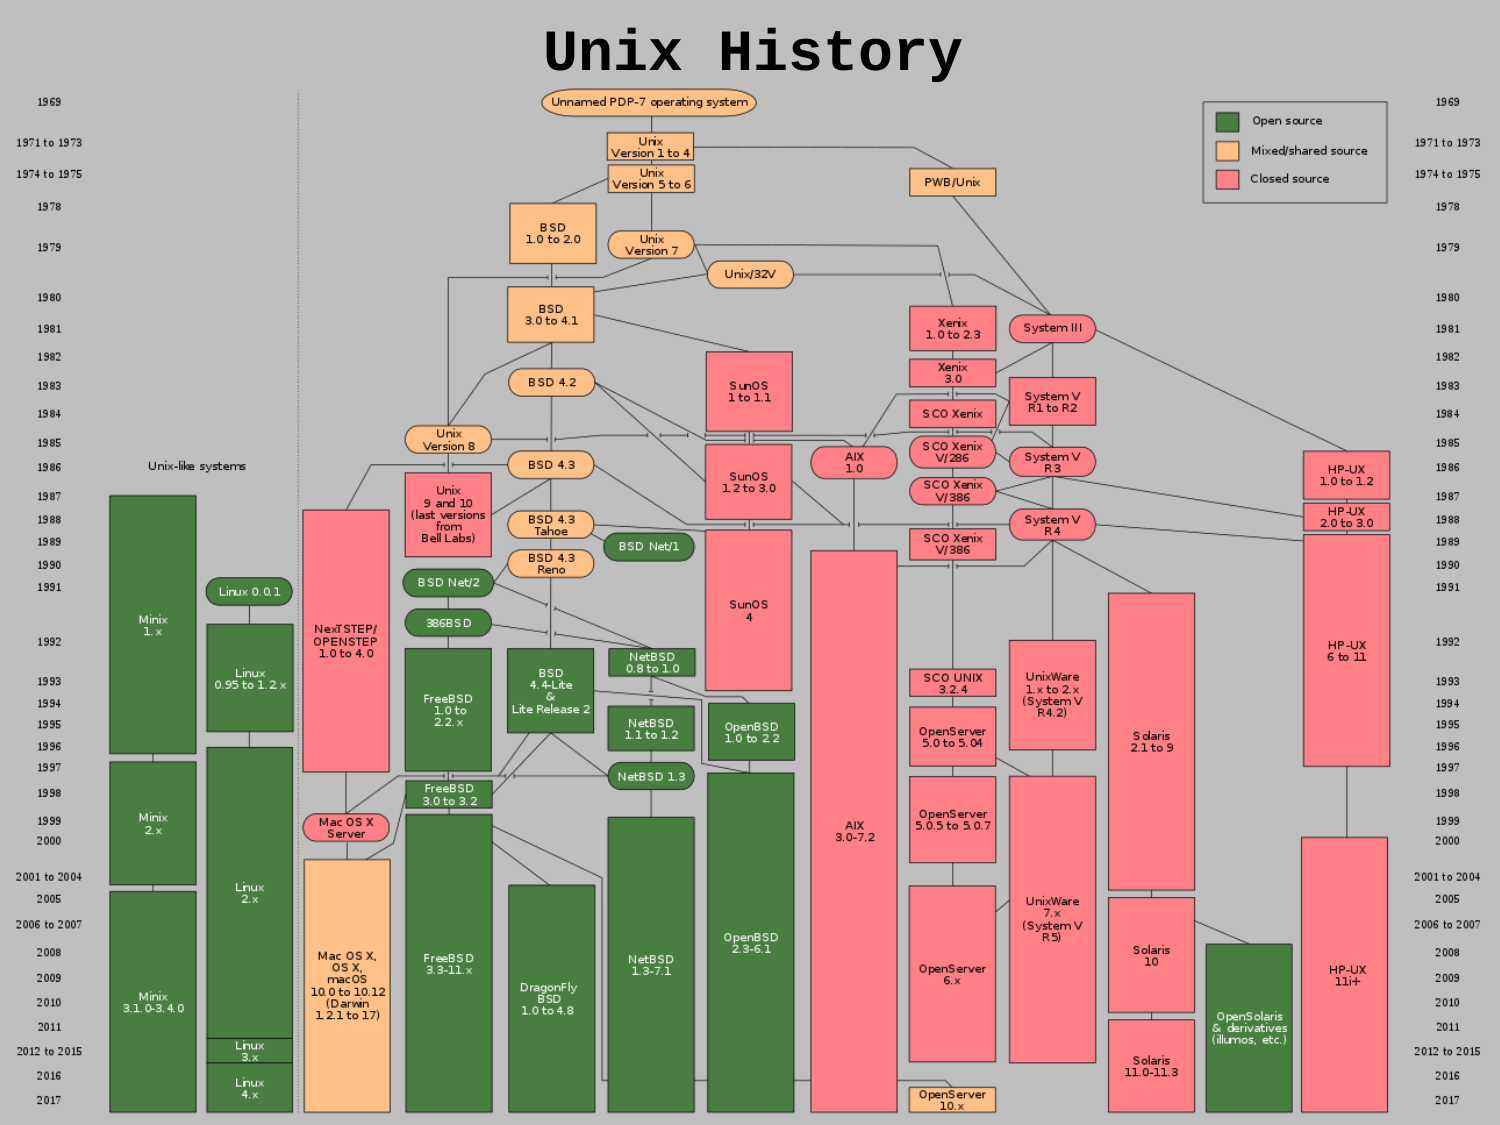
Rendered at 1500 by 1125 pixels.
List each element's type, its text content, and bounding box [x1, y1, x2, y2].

text_box Unix History [85, 12, 1421, 82]
picture [5, 85, 1494, 1117]
